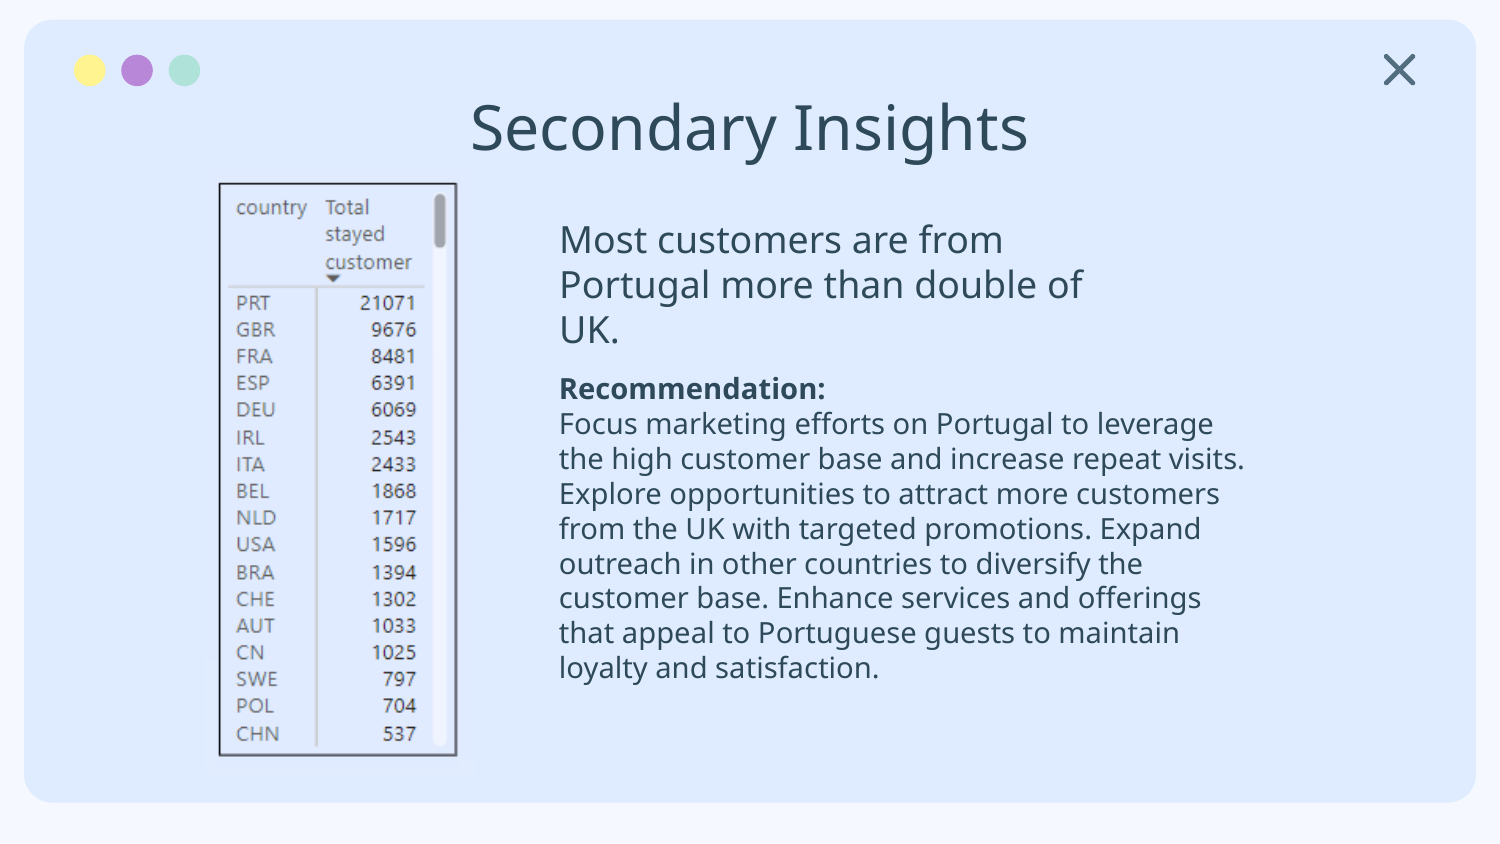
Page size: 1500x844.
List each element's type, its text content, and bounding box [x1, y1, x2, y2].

title Secondary Insights [118, 72, 1382, 167]
text_box Recommendation: Focus marketing efforts on Portugal to leverage the high customer base and increase repeat visits. Explore opportunities to attract more customers from the UK with targeted promotions. Expand outreach in other countries to diversify the customer base. Enhance services and offerings that appeal to Portuguese guests to maintain loyalty and satisfaction. [544, 362, 1279, 693]
picture [205, 166, 475, 774]
subtitle Most customers are from Portugal more than double of UK. [544, 200, 1161, 330]
